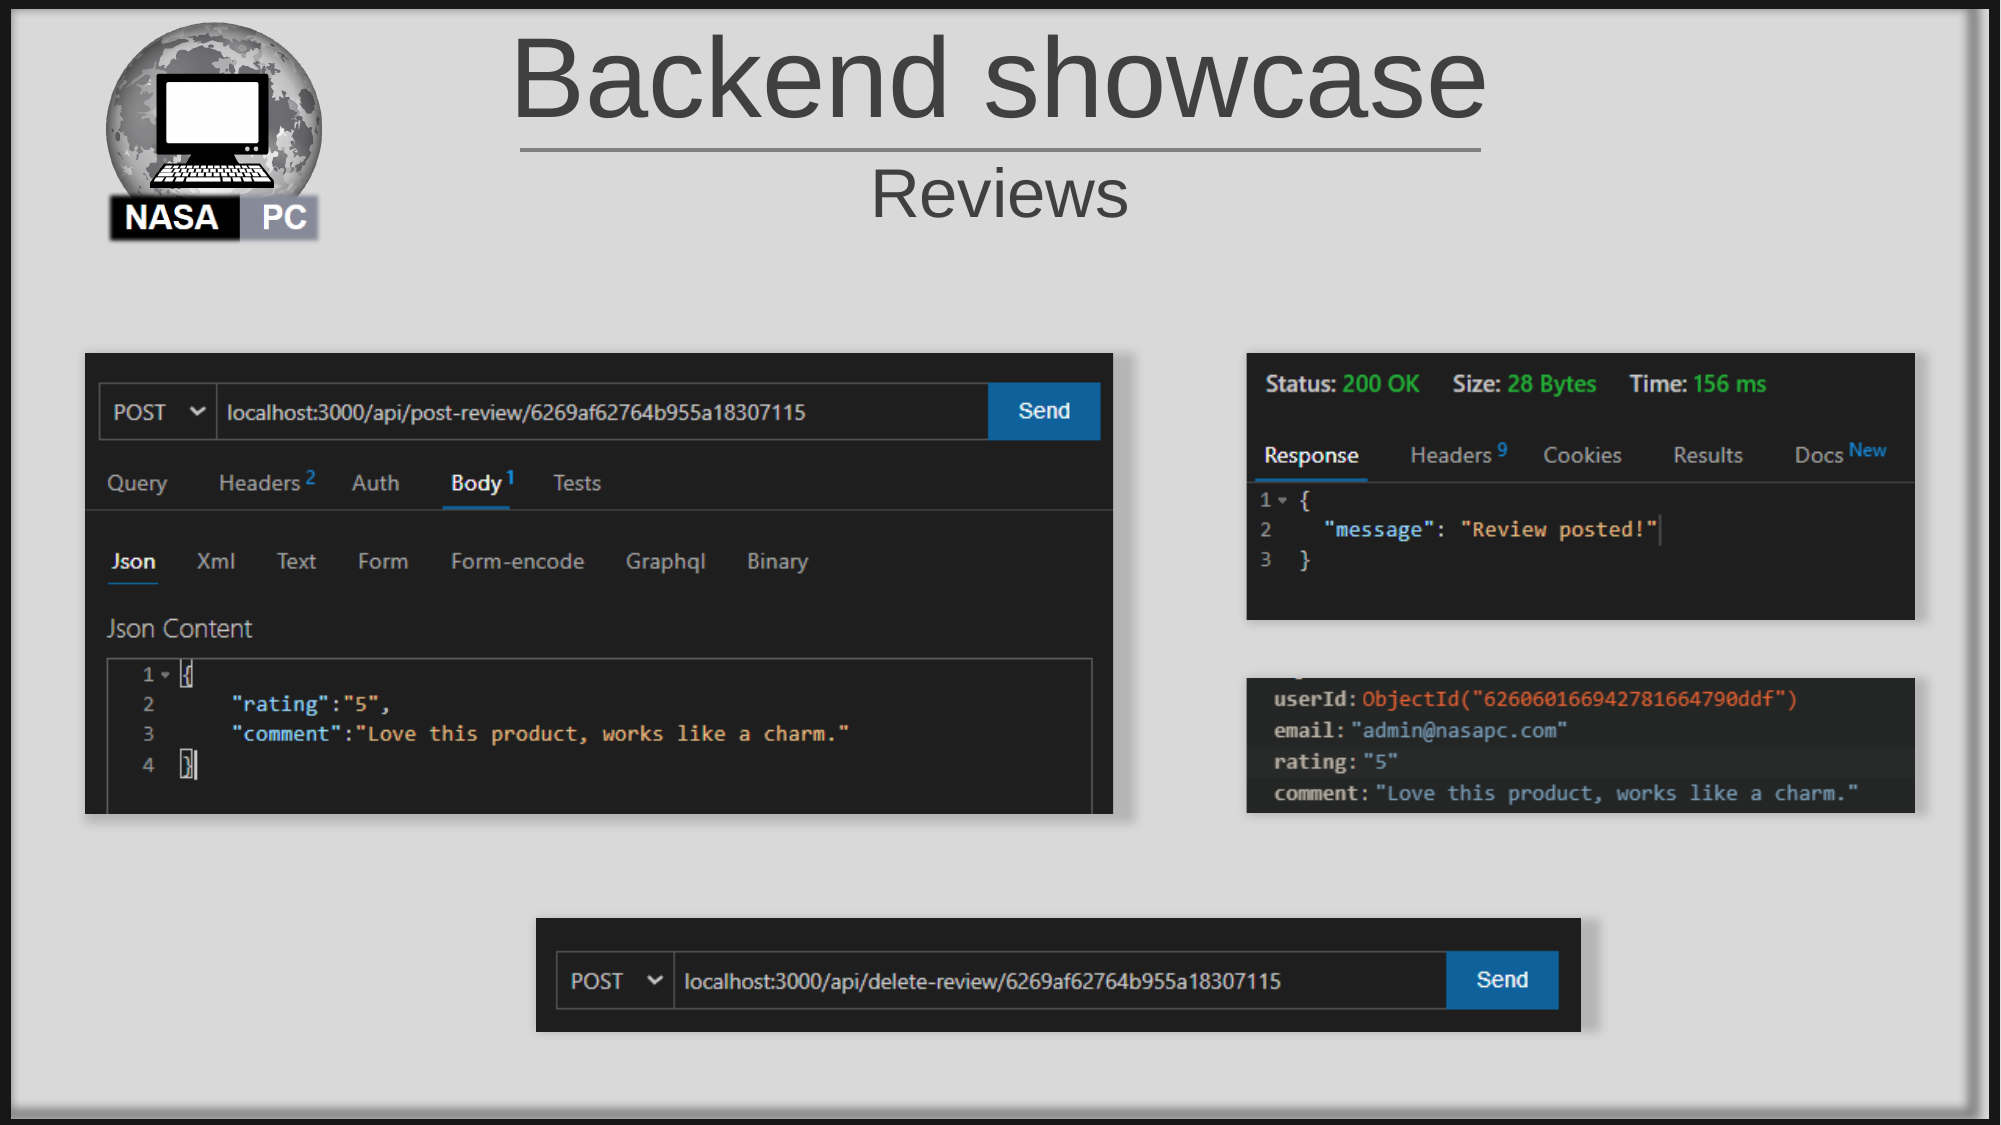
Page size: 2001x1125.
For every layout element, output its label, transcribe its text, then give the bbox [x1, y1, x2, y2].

picture [1246, 353, 1915, 620]
text_box Reviews [313, 149, 1618, 240]
picture [536, 918, 1581, 1032]
picture [84, 353, 1114, 814]
picture [1246, 678, 1915, 813]
picture [106, 22, 313, 238]
title Backend showcase [249, 11, 1750, 150]
